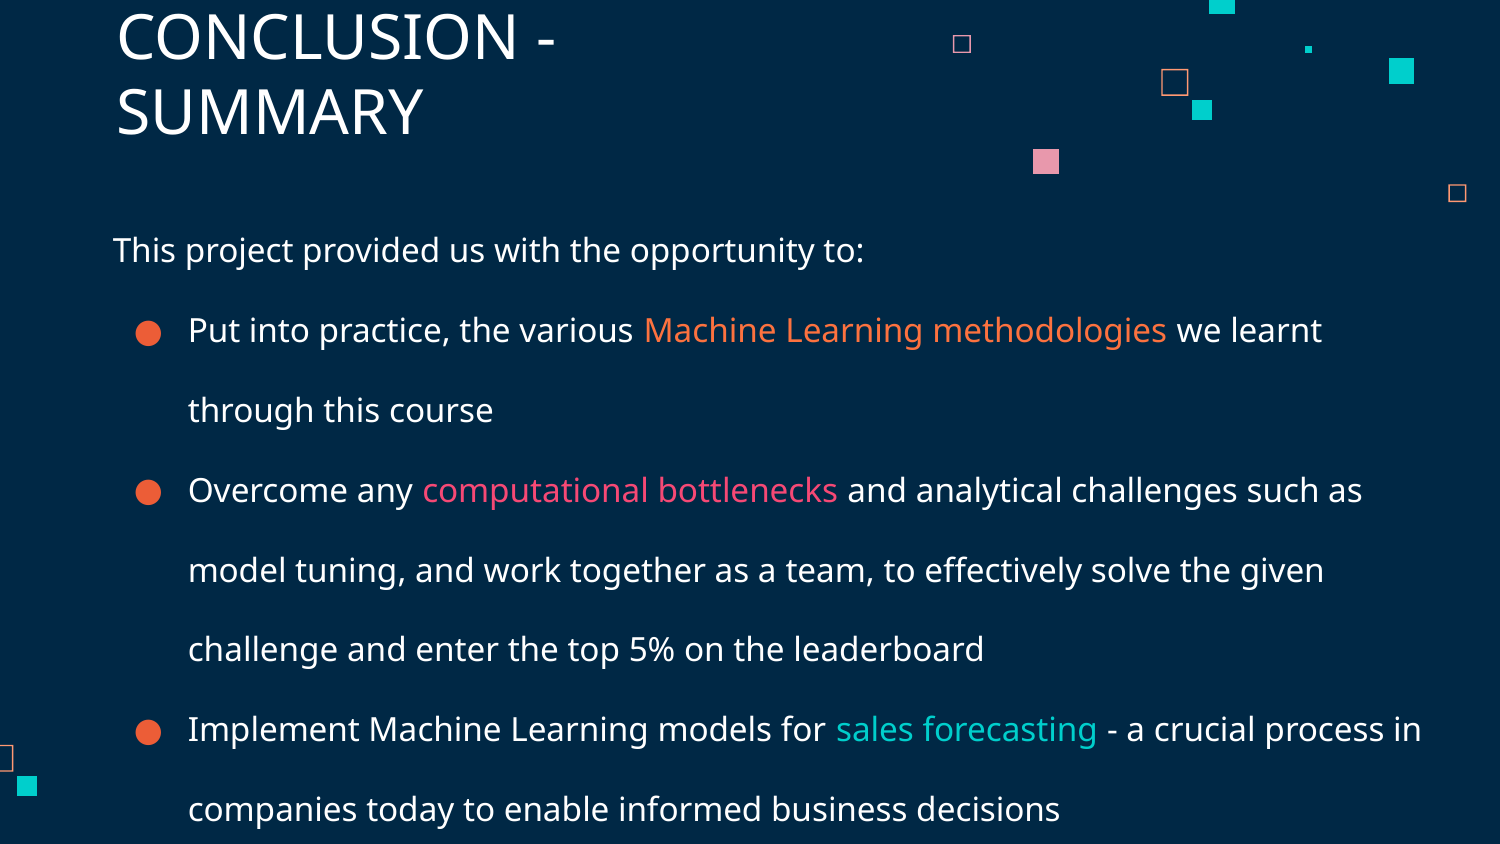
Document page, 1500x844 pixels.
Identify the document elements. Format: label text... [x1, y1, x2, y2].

list This project provided us with the opportunity to: Put into practice, the various Machine Learning methodologies we learnt through this course Overcome any computational bottlenecks and analytical challenges such as model tuning, and work together as a team, to effectively solve the given challenge and enter the top 5% on the leaderboard Implement Machine Learning models for sales forecasting - a crucial process in companies today to enable informed business decisions [97, 174, 1449, 796]
title CONCLUSION - SUMMARY [101, 67, 878, 163]
